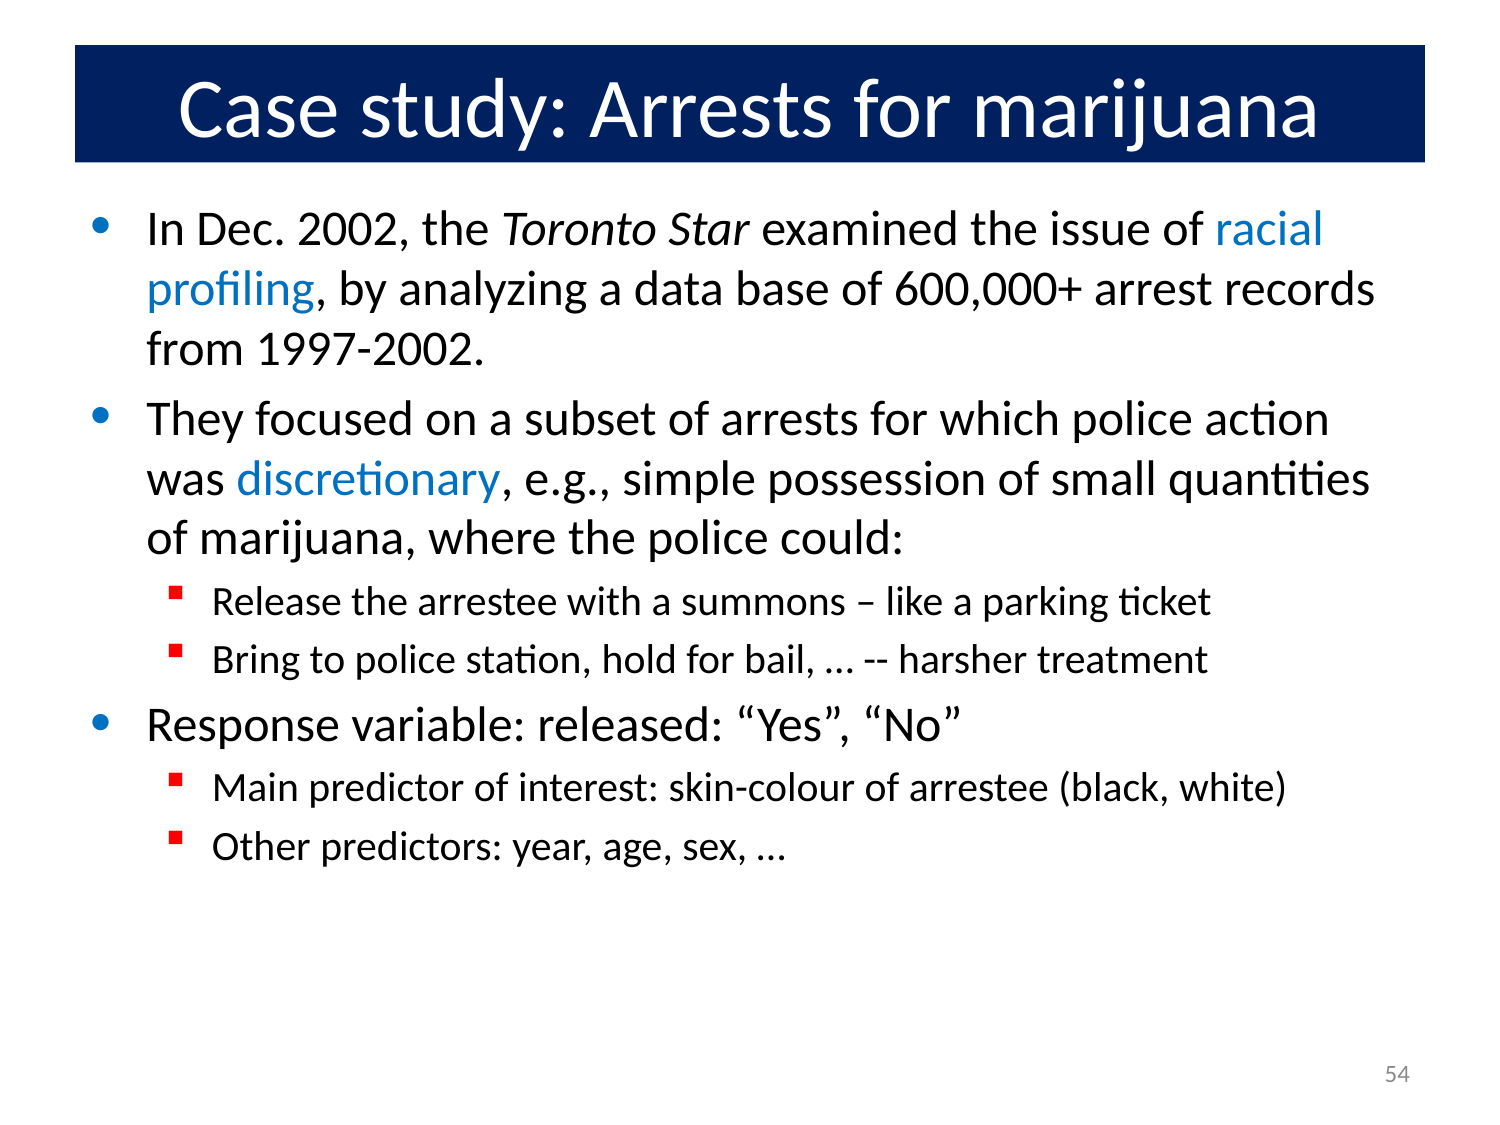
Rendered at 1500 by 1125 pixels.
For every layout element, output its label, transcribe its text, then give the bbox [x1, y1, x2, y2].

slide_number 54 [1074, 1042, 1425, 1103]
list In Dec. 2002, the Toronto Star examined the issue of racial profiling, by analyzing a data base of 600,000+ arrest records from 1997-2002. They focused on a subset of arrests for which police action was discretionary, e.g., simple possession of small quantities of marijuana, where the police could: Release the arrestee with a summons – like a parking ticket Bring to police station, hold for bail, … -- harsher treatment Response variable: released: “Yes”, “No” Main predictor of interest: skin-colour of arrestee (black, white) Other predictors: year, age, sex, … [75, 187, 1425, 1025]
title Case study: Arrests for marijuana [75, 45, 1425, 163]
